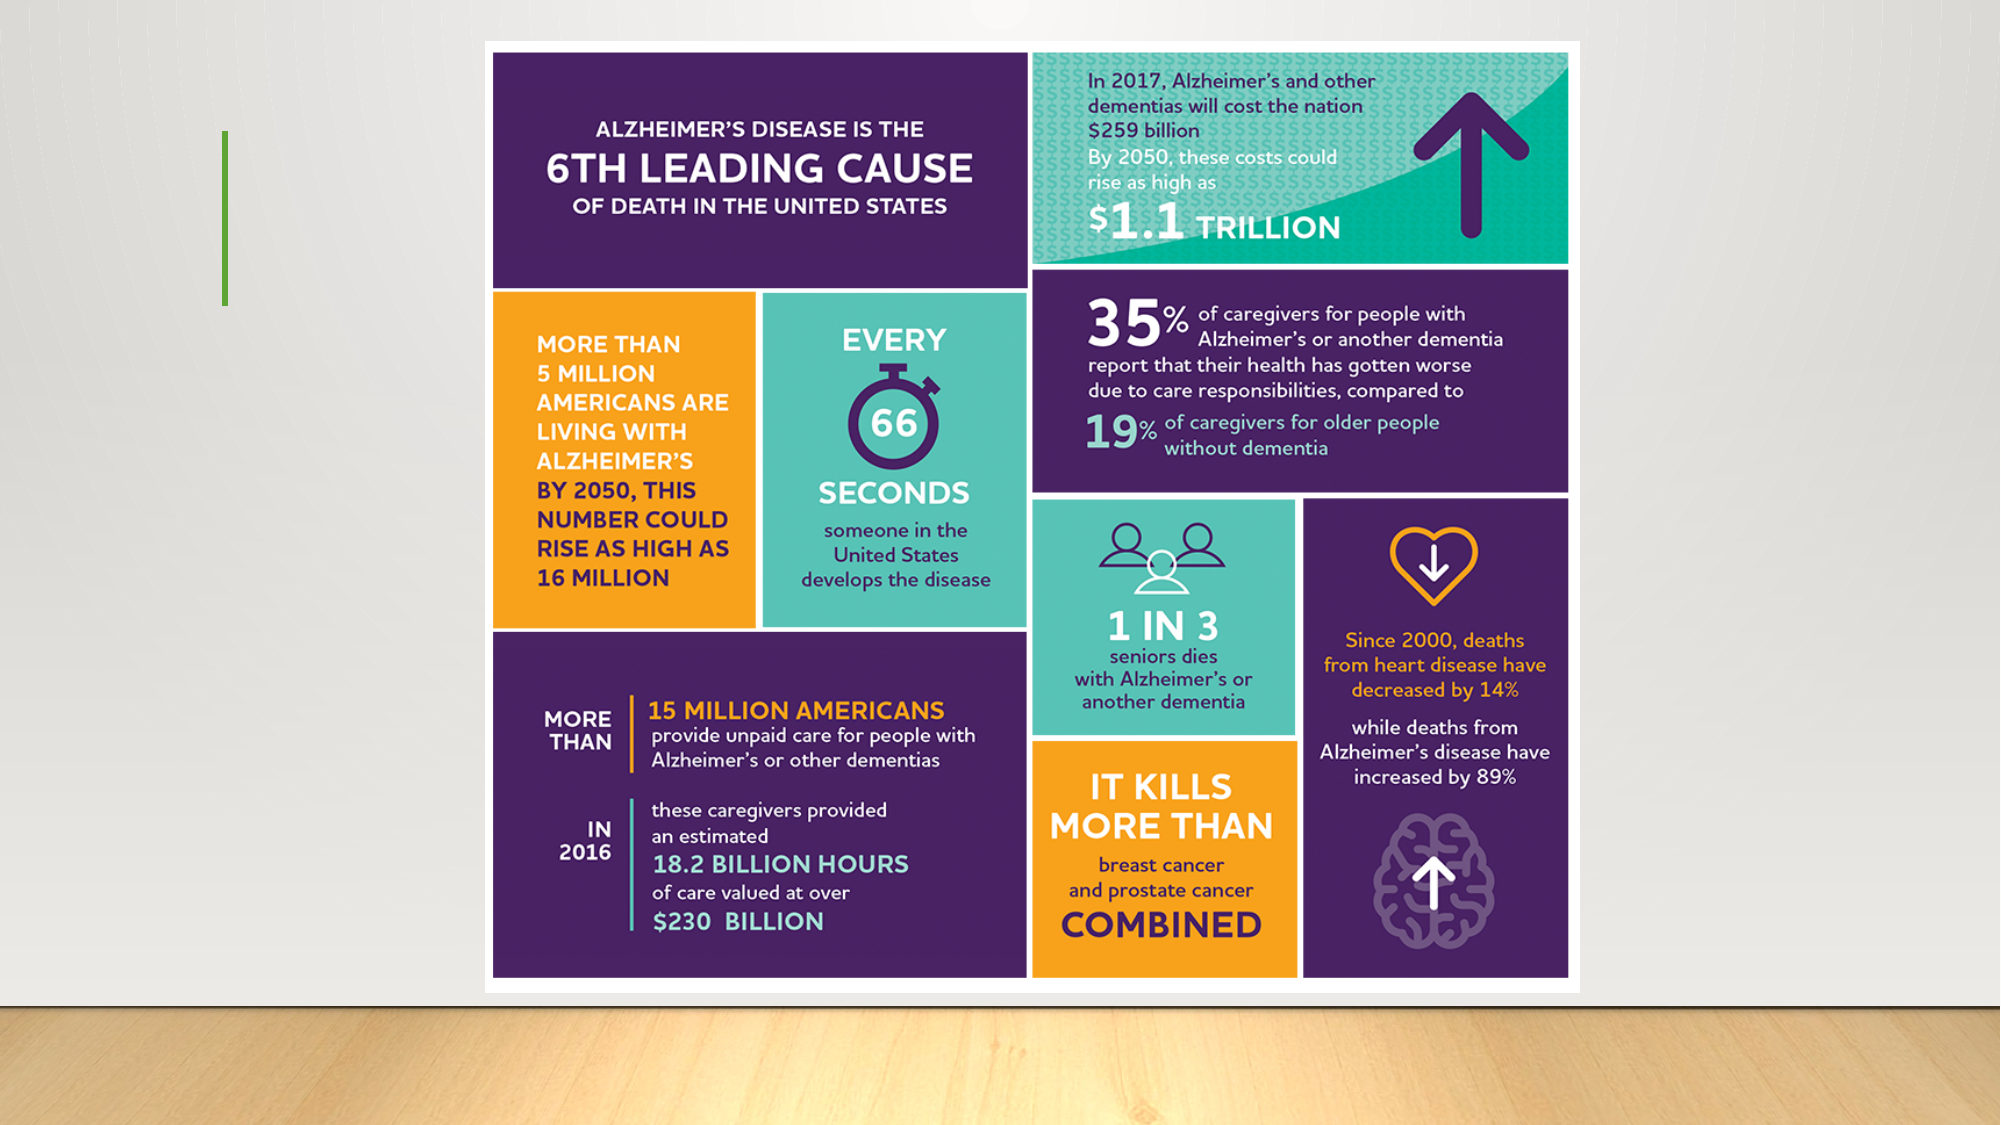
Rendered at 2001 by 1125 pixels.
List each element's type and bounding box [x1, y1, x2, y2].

picture [0, 1006, 2000, 1125]
picture [485, 40, 1580, 994]
